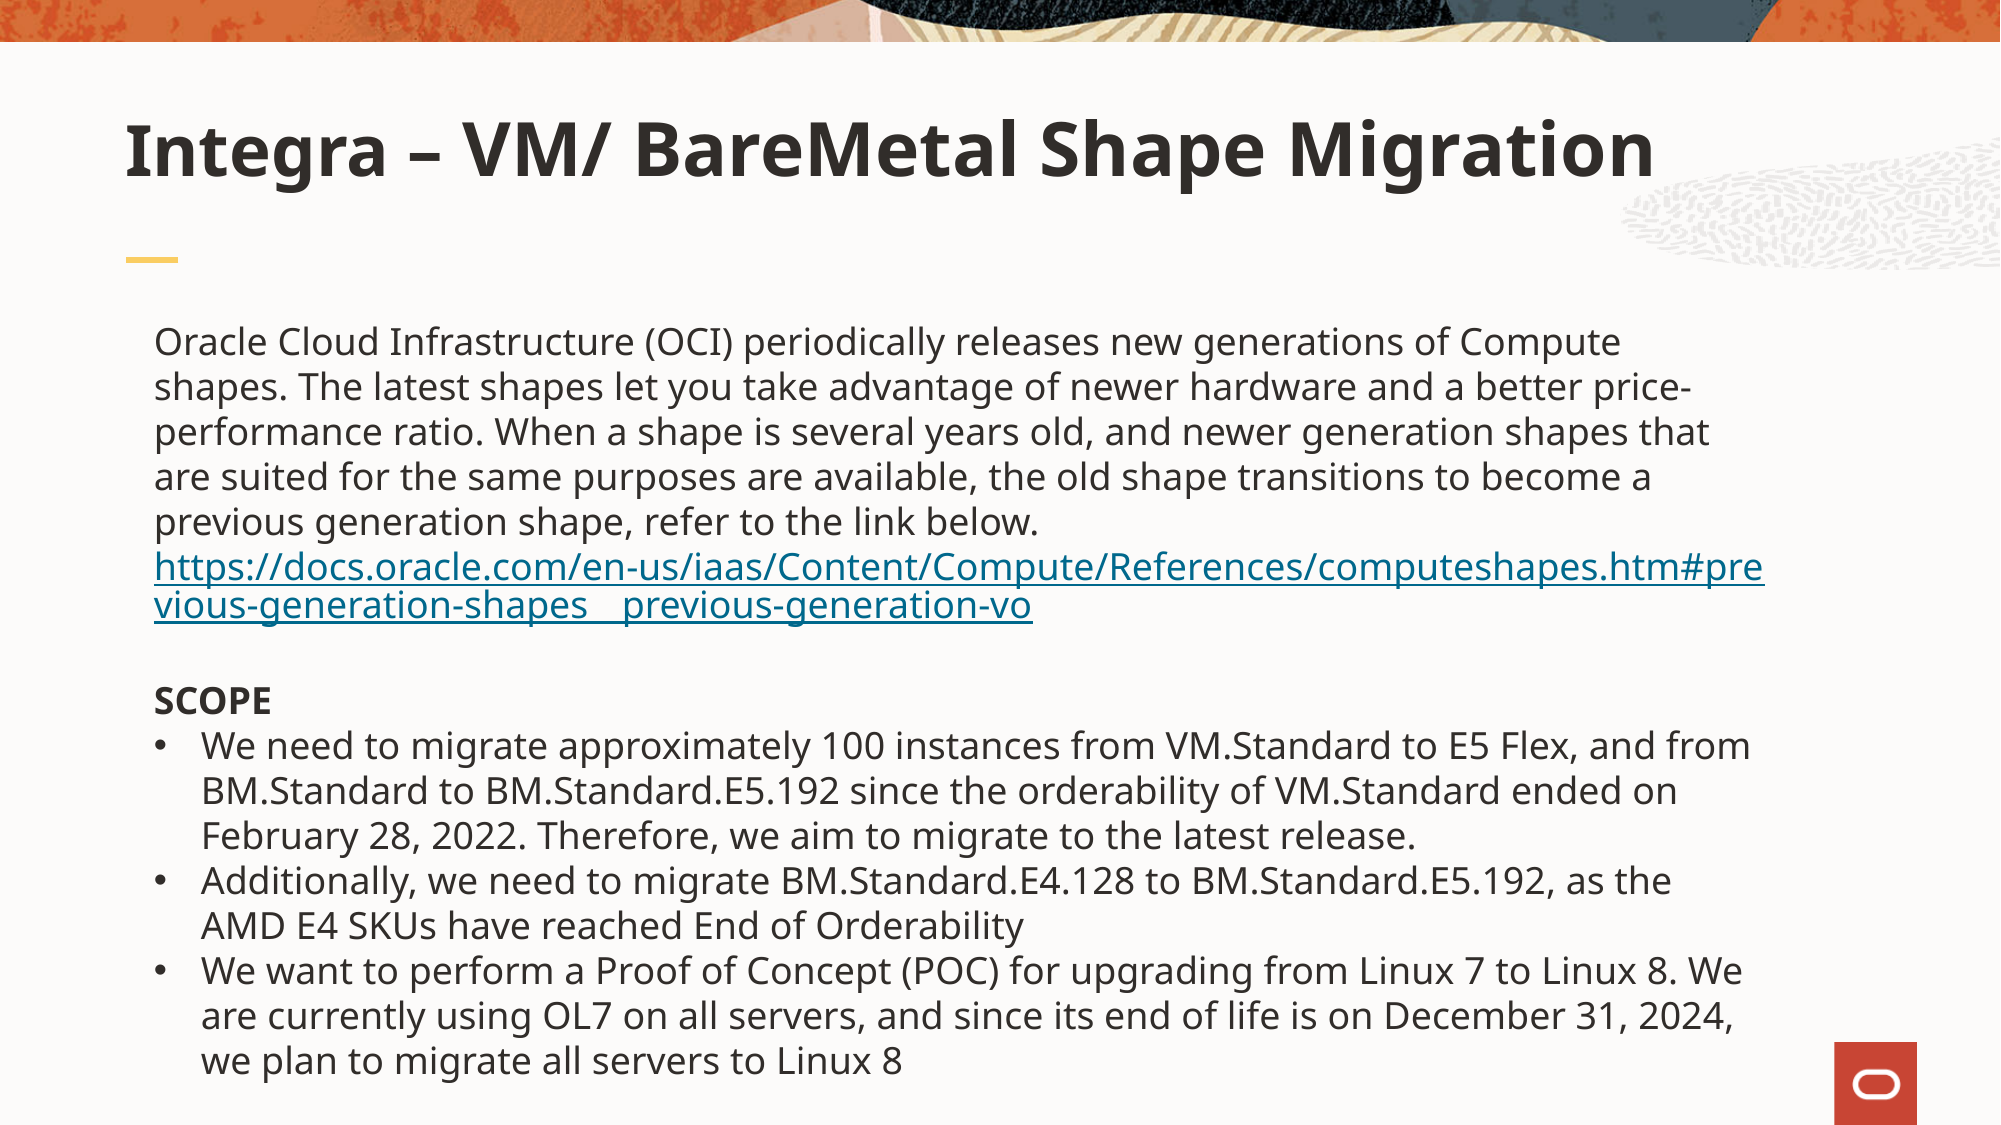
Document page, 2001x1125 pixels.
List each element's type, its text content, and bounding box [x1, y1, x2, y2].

text_box Oracle Cloud Infrastructure (OCI) periodically releases new generations of Compute shapes. The latest shapes let you take advantage of newer hardware and a better price-performance ratio. When a shape is several years old, and newer generation shapes that are suited for the same purposes are available, the old shape transitions to become a previous generation shape, refer to the link below. https://docs.oracle.com/en-us/iaas/Content/Compute/References/computeshapes.htm#previous-generation-shapes__previous-generation-vo SCOPE We need to migrate approximately 100 instances from VM.Standard to E5 Flex, and from BM.Standard to BM.Standard.E5.192 since the orderability of VM.Standard ended on February 28, 2022. Therefore, we aim to migrate to the latest release. Additionally, we need to migrate BM.Standard.E4.128 to BM.Standard.E5.192, as the AMD E4 SKUs have reached End of Orderability We want to perform a Proof of Concept (POC) for upgrading from Linux 7 to Linux 8. We are currently using OL7 on all servers, and since its end of life is on December 31, 2024, we plan to migrate all servers to Linux 8 [139, 310, 1781, 1125]
picture [0, 0, 2000, 42]
title Integra – VM/ BareMetal Shape Migration [125, 83, 1876, 219]
